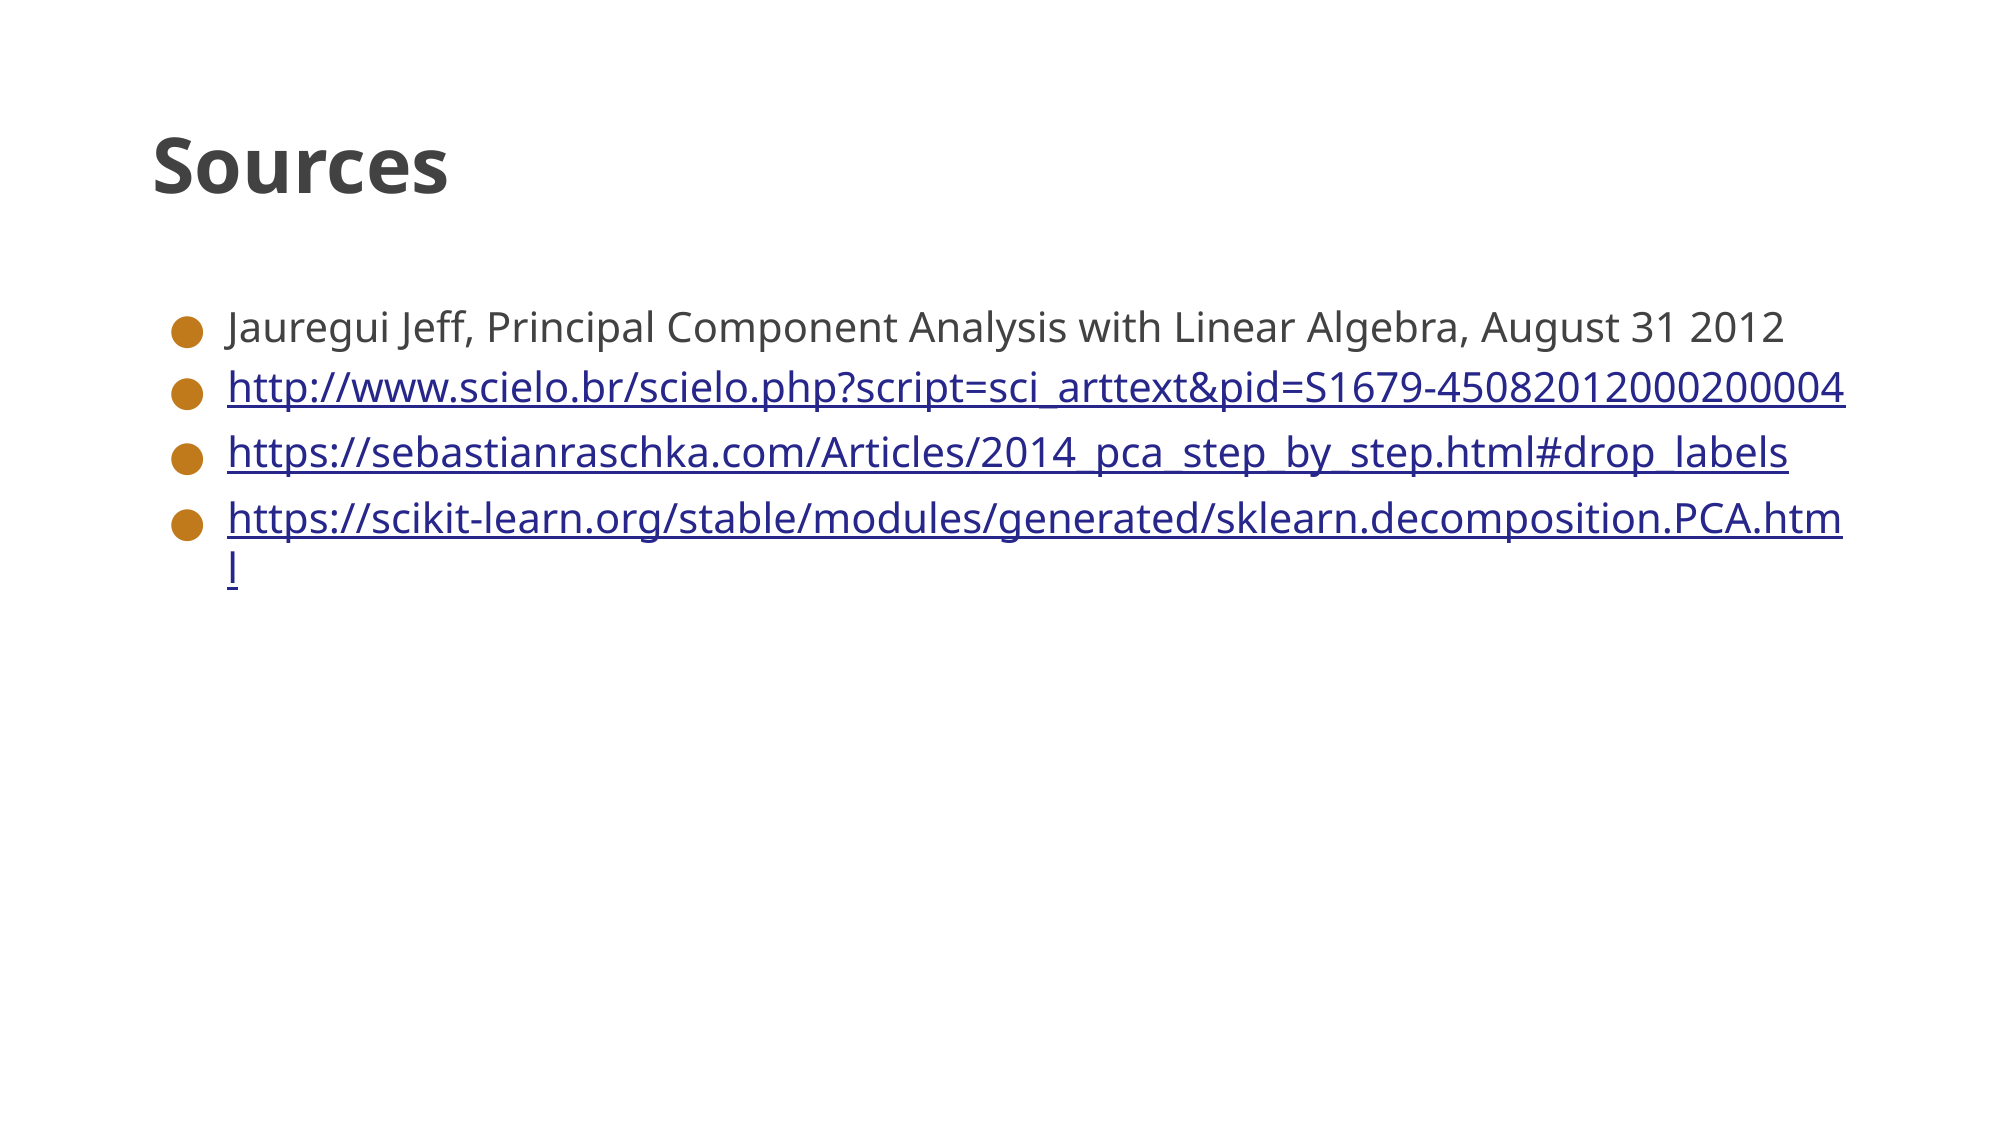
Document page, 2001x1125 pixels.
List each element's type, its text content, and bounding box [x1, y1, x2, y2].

list Jauregui Jeff, Principal Component Analysis with Linear Algebra, August 31 2012 http://www.scielo.br/scielo.php?script=sci_arttext&pid=S1679-45082012000200004 https://sebastianraschka.com/Articles/2014_pca_step_by_step.html#drop_labels https://scikit-learn.org/stable/modules/generated/sklearn.decomposition.PCA.html [137, 299, 1863, 1014]
title Sources [137, 59, 1863, 278]
